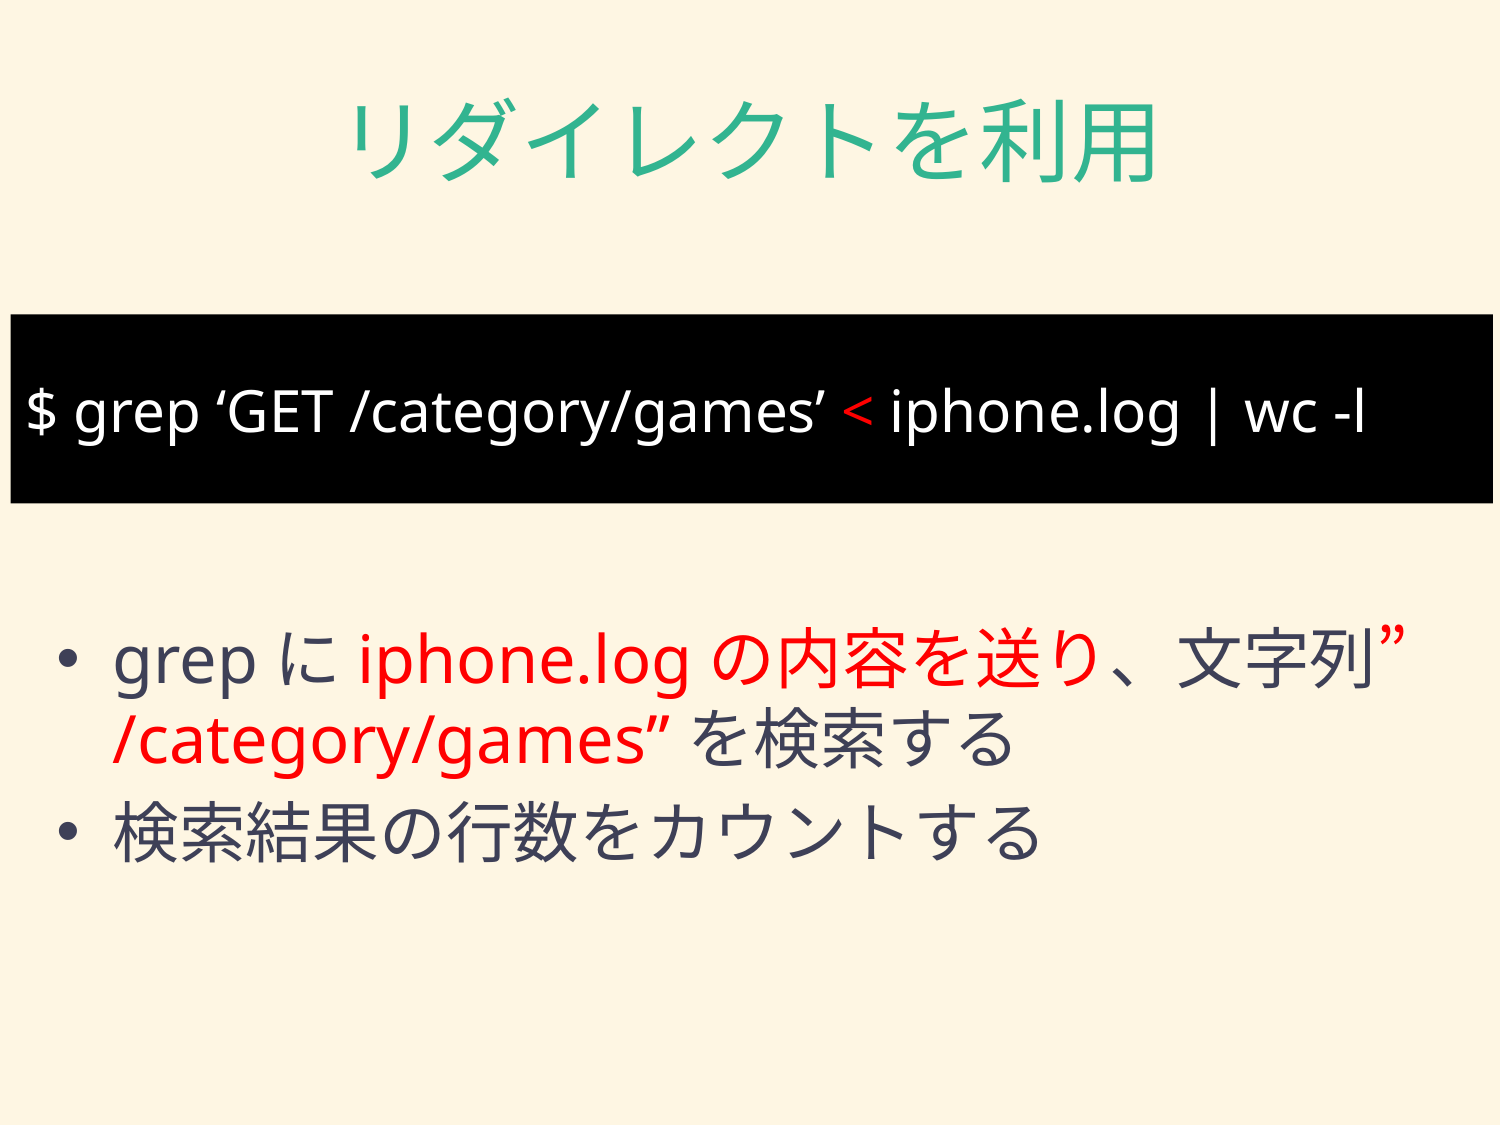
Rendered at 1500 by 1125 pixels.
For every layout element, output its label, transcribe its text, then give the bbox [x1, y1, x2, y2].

title リダイレクトを利用 [75, 45, 1425, 233]
list $ grep ‘GET /category/games’ < iphone.log | wc -l [10, 314, 1493, 504]
text_box grepにiphone.logの内容を送り、文字列”/category/games”を検索する 検索結果の行数をカウントする [41, 609, 1448, 894]
